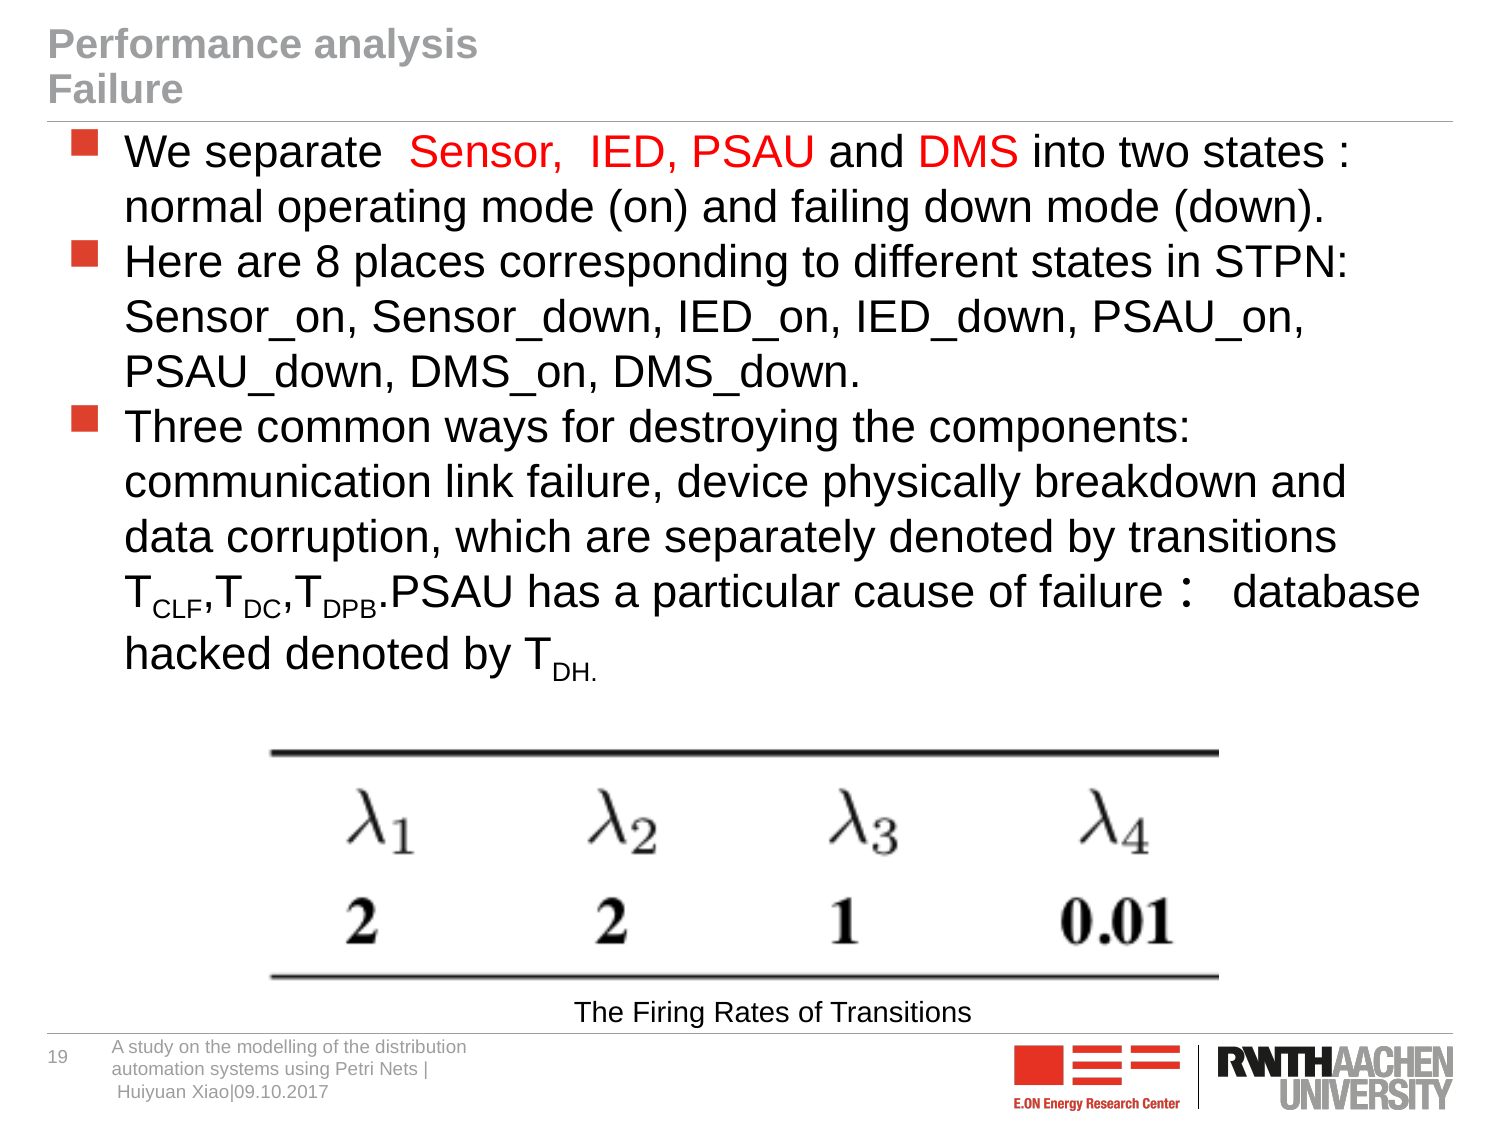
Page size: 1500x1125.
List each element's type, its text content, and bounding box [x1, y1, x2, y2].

picture [253, 714, 1219, 1000]
title Performance analysis Failure [47, 23, 1453, 113]
list We separate Sensor, IED, PSAU and DMS into two states : normal operating mode (on) and failing down mode (down). Here are 8 places corresponding to different states in STPN: Sensor_on, Sensor_down, IED_on, IED_down, PSAU_on, PSAU_down, DMS_on, DMS_down. Three common ways for destroying the components: communication link failure, device physically breakdown and data corruption, which are separately denoted by transitions TCLF,TDC,TDPB.PSAU has a particular cause of failure：database hacked denoted by TDH. [67, 121, 1440, 712]
picture [1013, 1045, 1180, 1112]
text_box The Firing Rates of Transitions [573, 1000, 981, 1029]
picture [1218, 1046, 1453, 1111]
